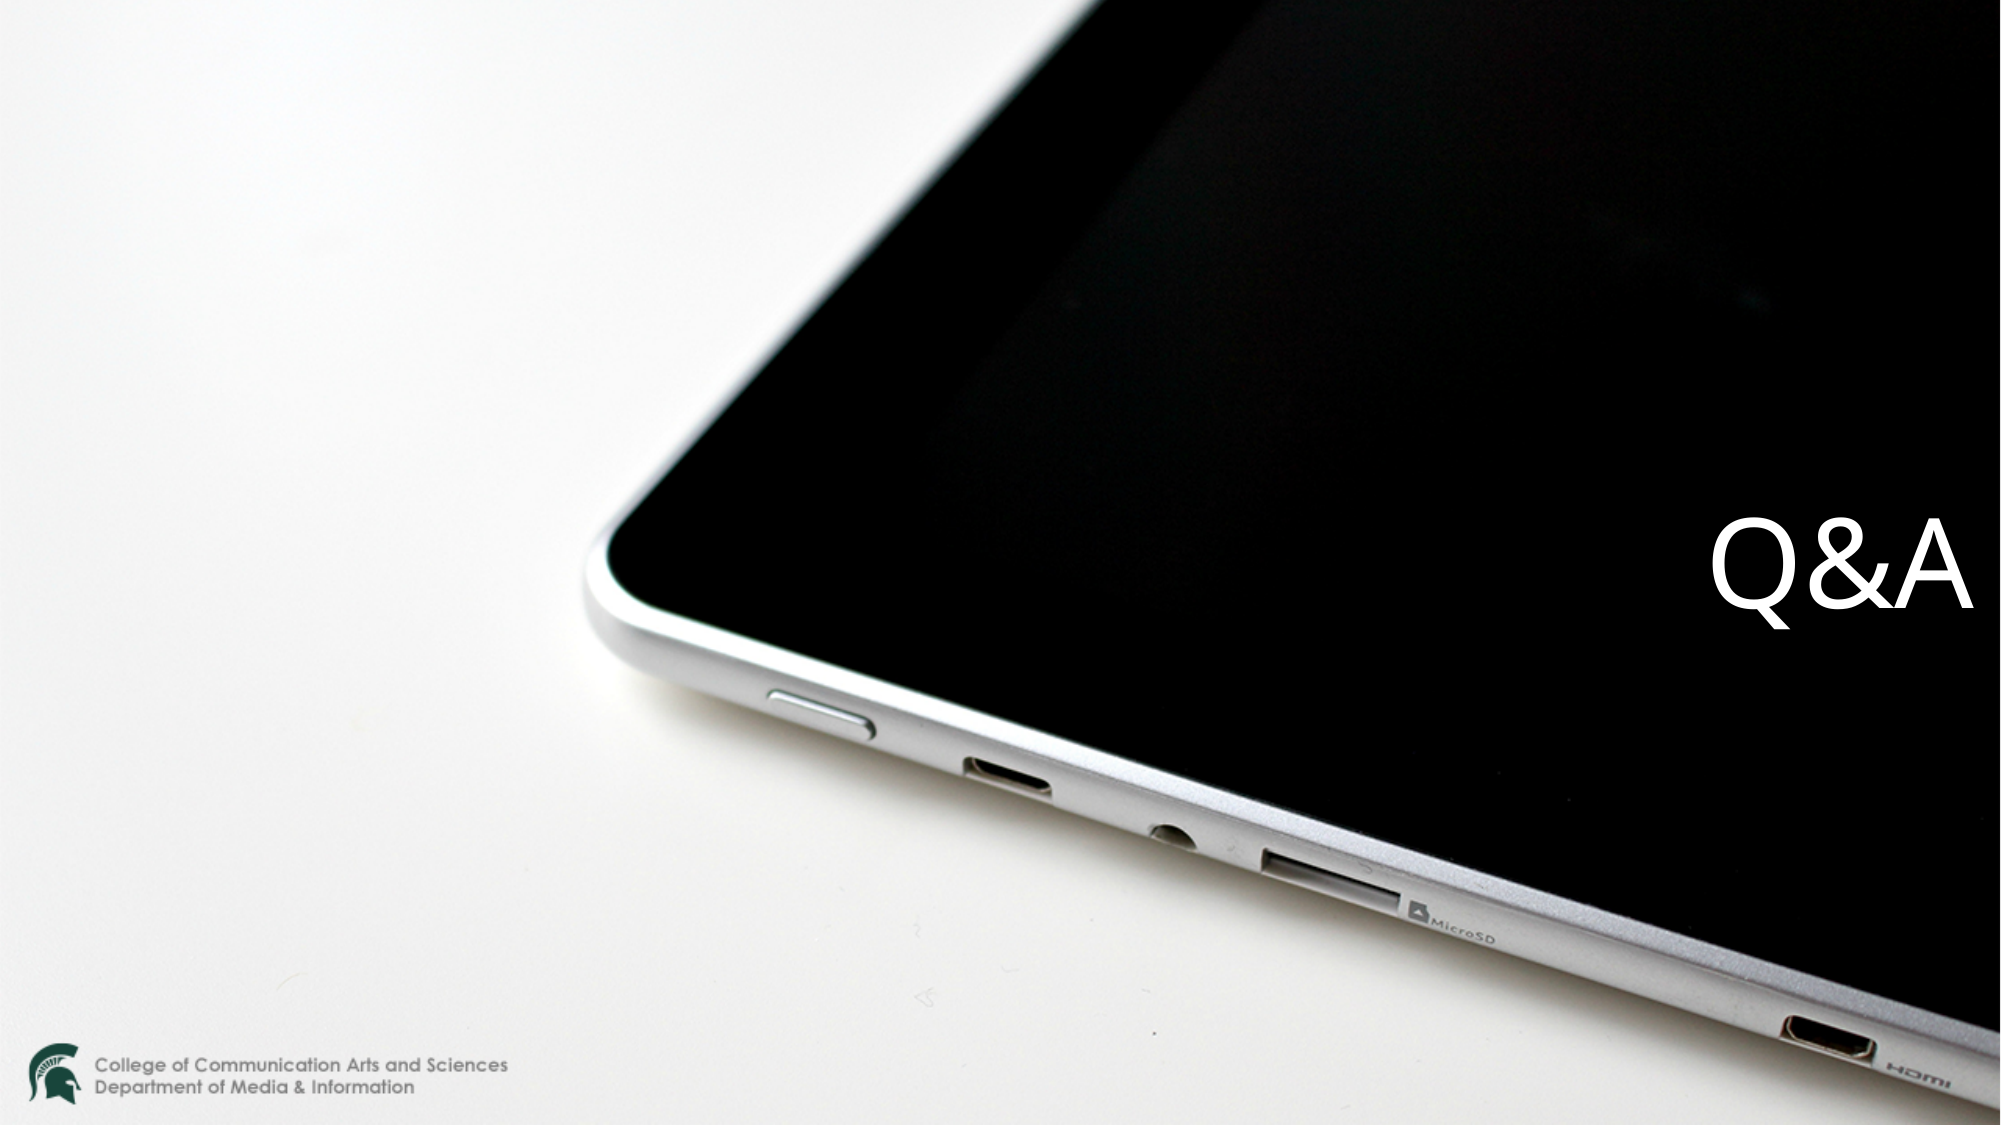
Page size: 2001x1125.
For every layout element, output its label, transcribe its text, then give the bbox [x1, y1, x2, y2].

picture [0, 0, 2001, 1125]
title Q&A [771, 94, 1990, 643]
